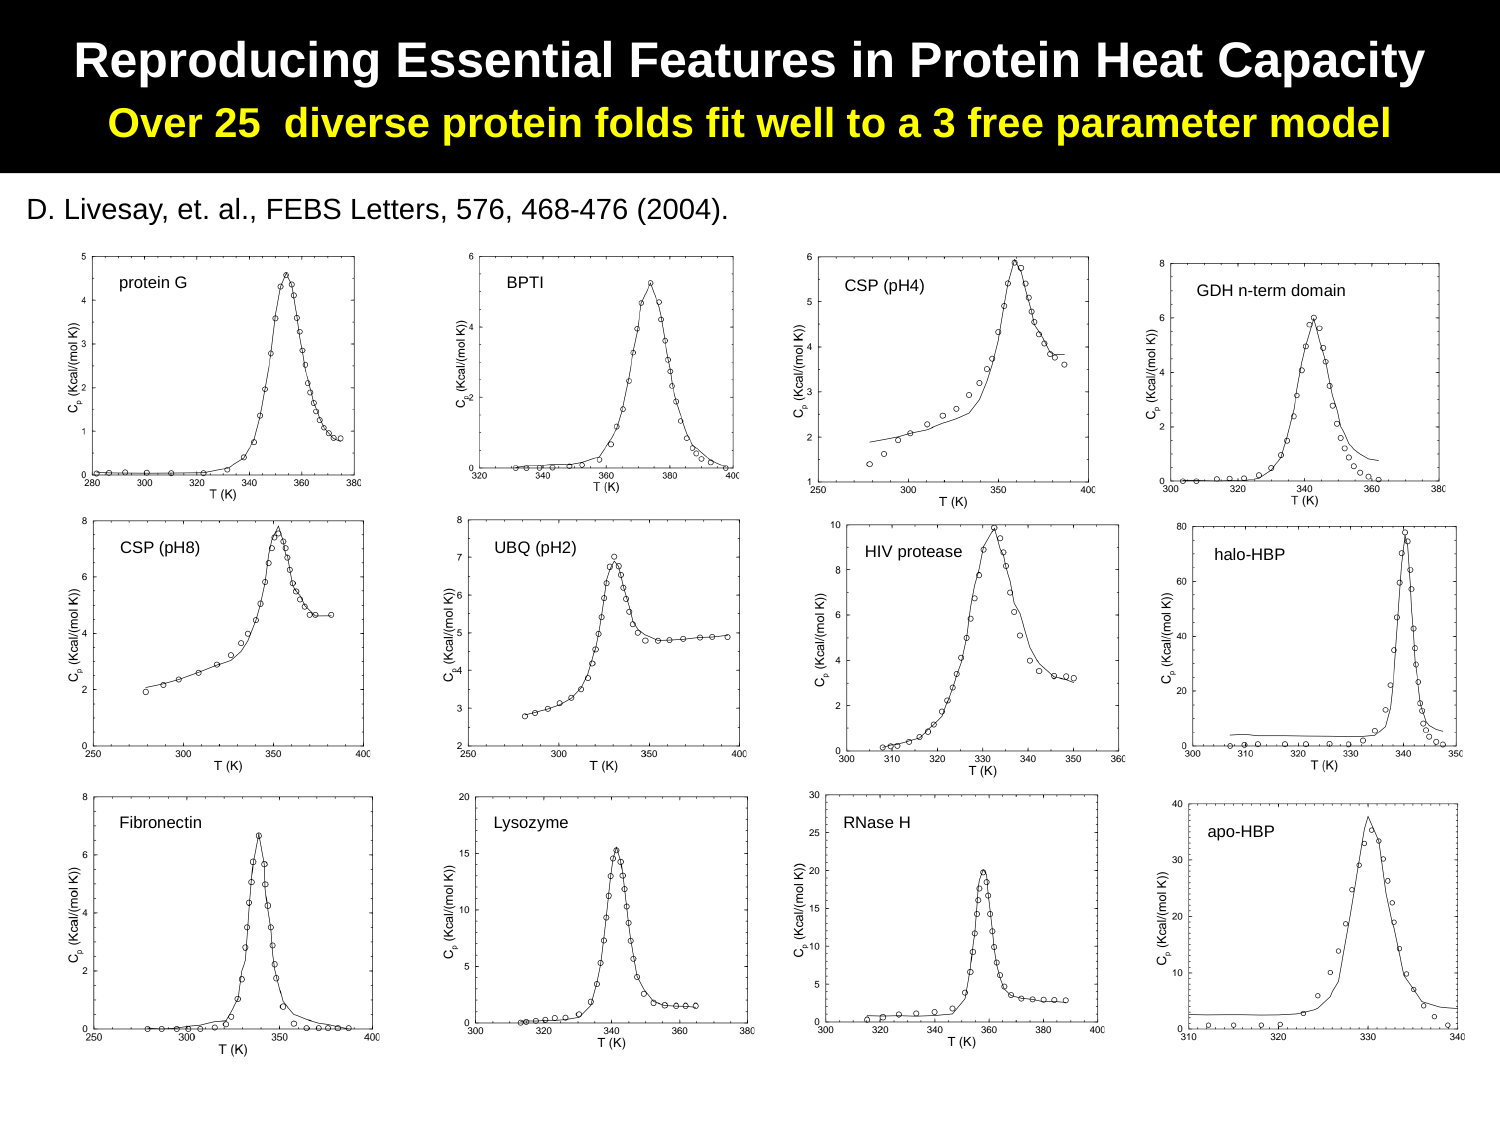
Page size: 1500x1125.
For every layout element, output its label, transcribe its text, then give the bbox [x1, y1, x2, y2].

picture [441, 514, 747, 779]
picture [454, 251, 740, 499]
picture [791, 789, 1105, 1055]
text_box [1143, 258, 1446, 513]
picture [441, 791, 755, 1057]
text_box Reproducing Essential Features in Protein Heat Capacity Over 25 diverse protein folds fit well to a 3 free parameter model [0, 0, 1500, 174]
text_box D. Livesay, et. al., FEBS Letters, 576, 468-476 (2004). [11, 183, 746, 233]
picture [66, 251, 362, 507]
picture [66, 515, 371, 779]
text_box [1154, 797, 1465, 1041]
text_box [812, 518, 1126, 784]
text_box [1159, 520, 1463, 779]
picture [791, 251, 1096, 515]
picture [66, 791, 380, 1063]
